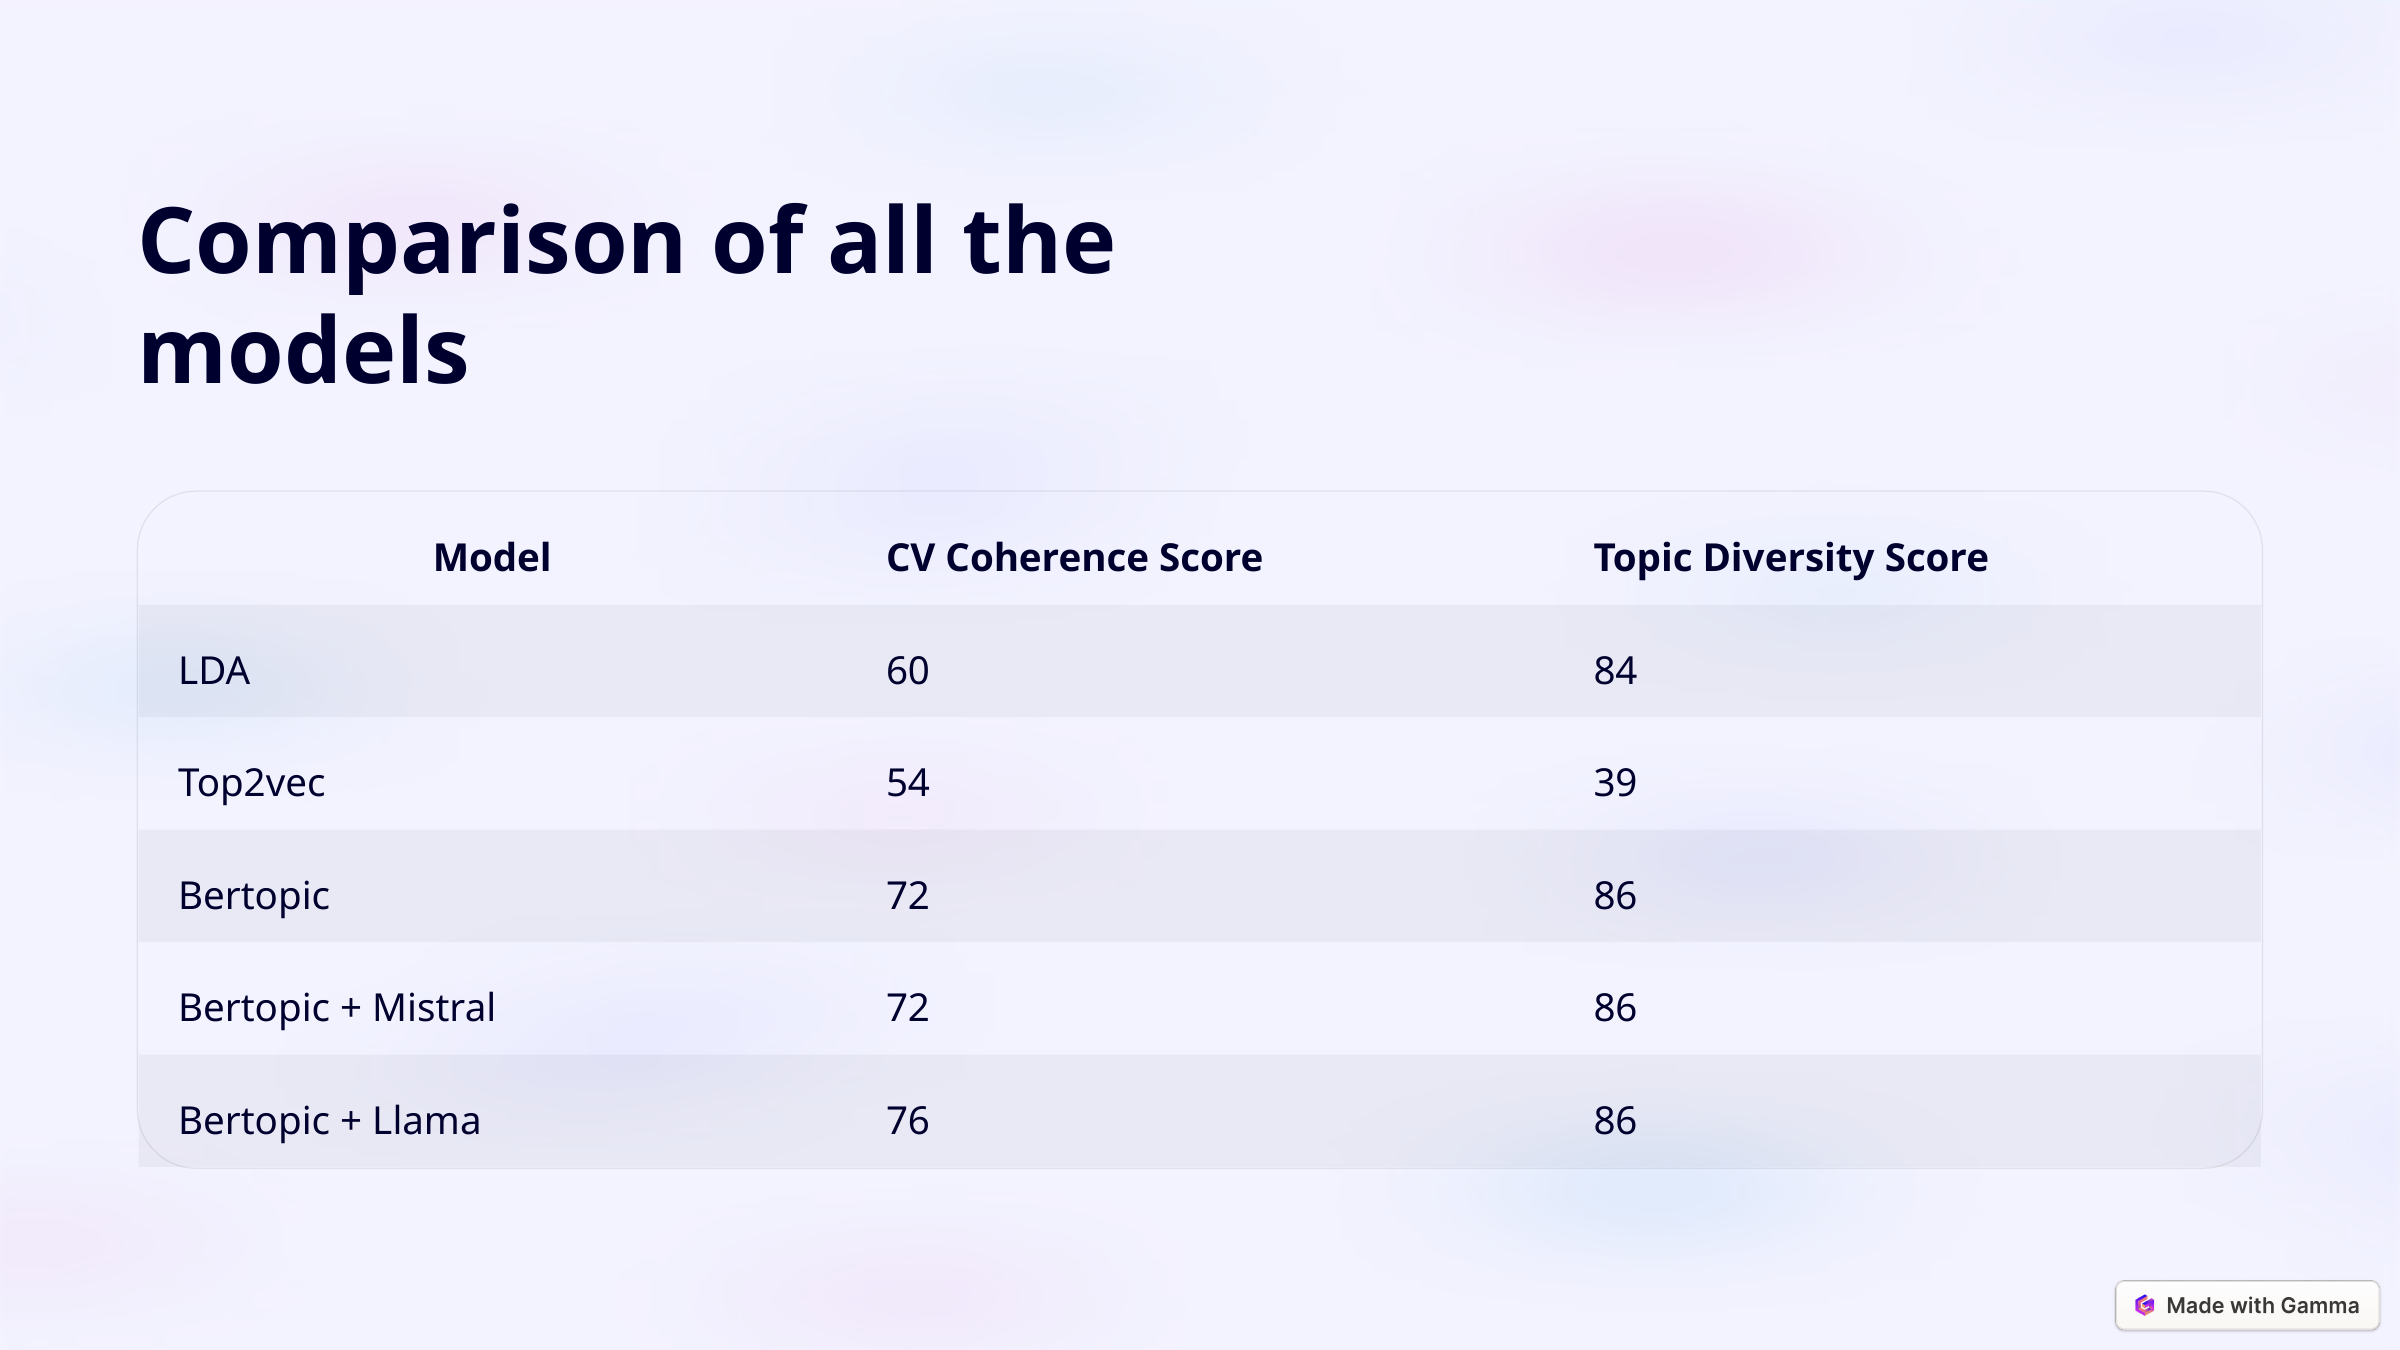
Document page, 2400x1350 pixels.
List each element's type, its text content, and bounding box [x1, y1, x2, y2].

text_box 86 [1593, 1079, 2222, 1143]
text_box 72 [886, 854, 1514, 918]
text_box Bertopic [178, 854, 807, 918]
text_box 86 [1593, 854, 2222, 918]
text_box [138, 1054, 2261, 1167]
text_box Comparison of all the models [137, 181, 1400, 413]
text_box Model [178, 517, 807, 580]
text_box LDA [178, 629, 807, 693]
text_box CV Coherence Score [886, 517, 1514, 580]
text_box 76 [886, 1079, 1514, 1143]
text_box [138, 942, 2261, 1054]
text_box 86 [1593, 966, 2222, 1030]
text_box 60 [886, 629, 1514, 693]
picture [2106, 1271, 2389, 1339]
text_box 72 [886, 966, 1514, 1030]
text_box 54 [886, 742, 1514, 805]
text_box Topic Diversity Score [1593, 517, 2222, 580]
text_box [138, 604, 2261, 717]
text_box [138, 829, 2261, 942]
text_box Bertopic + Mistral [178, 966, 807, 1030]
text_box 39 [1593, 742, 2222, 805]
text_box [138, 717, 2261, 829]
text_box [138, 492, 2261, 604]
text_box 84 [1593, 629, 2222, 693]
text_box Top2vec [178, 742, 807, 805]
text_box Bertopic + Llama [178, 1079, 807, 1143]
